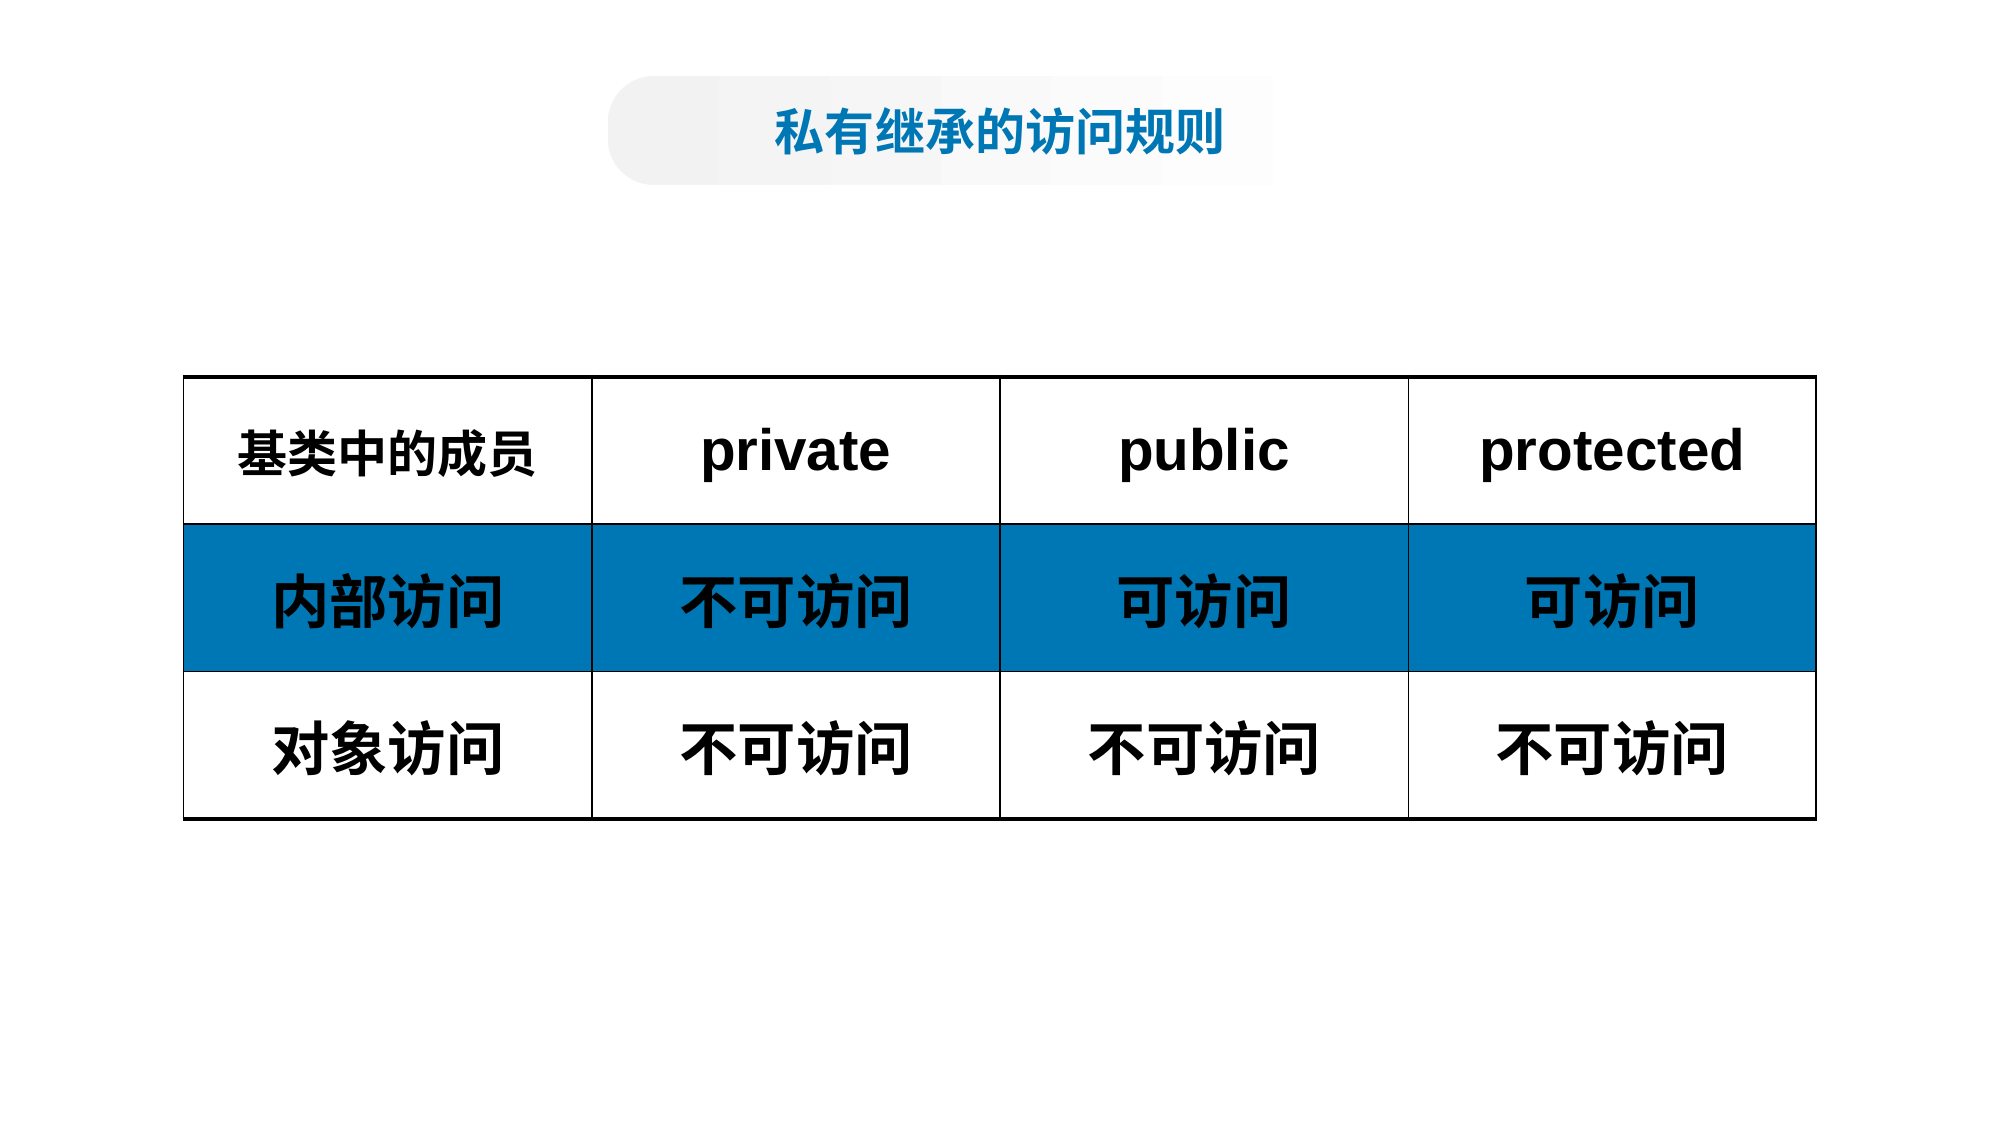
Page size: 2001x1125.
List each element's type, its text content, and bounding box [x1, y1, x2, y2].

table_cell 对象访问 [184, 672, 591, 817]
text_box 私有继承的访问规则 [607, 75, 1393, 186]
table_header private [593, 379, 999, 523]
table_cell 可访问 [1001, 525, 1408, 671]
table_header protected [1409, 379, 1815, 523]
table_cell 内部访问 [184, 525, 591, 671]
table_cell 不可访问 [593, 672, 999, 817]
table_header public [1001, 379, 1408, 523]
table_cell 不可访问 [1409, 672, 1815, 817]
table_header 基类中的成员 [184, 379, 591, 523]
table_cell 不可访问 [593, 525, 999, 671]
table_cell 可访问 [1409, 525, 1815, 671]
table_cell 不可访问 [1001, 672, 1408, 817]
